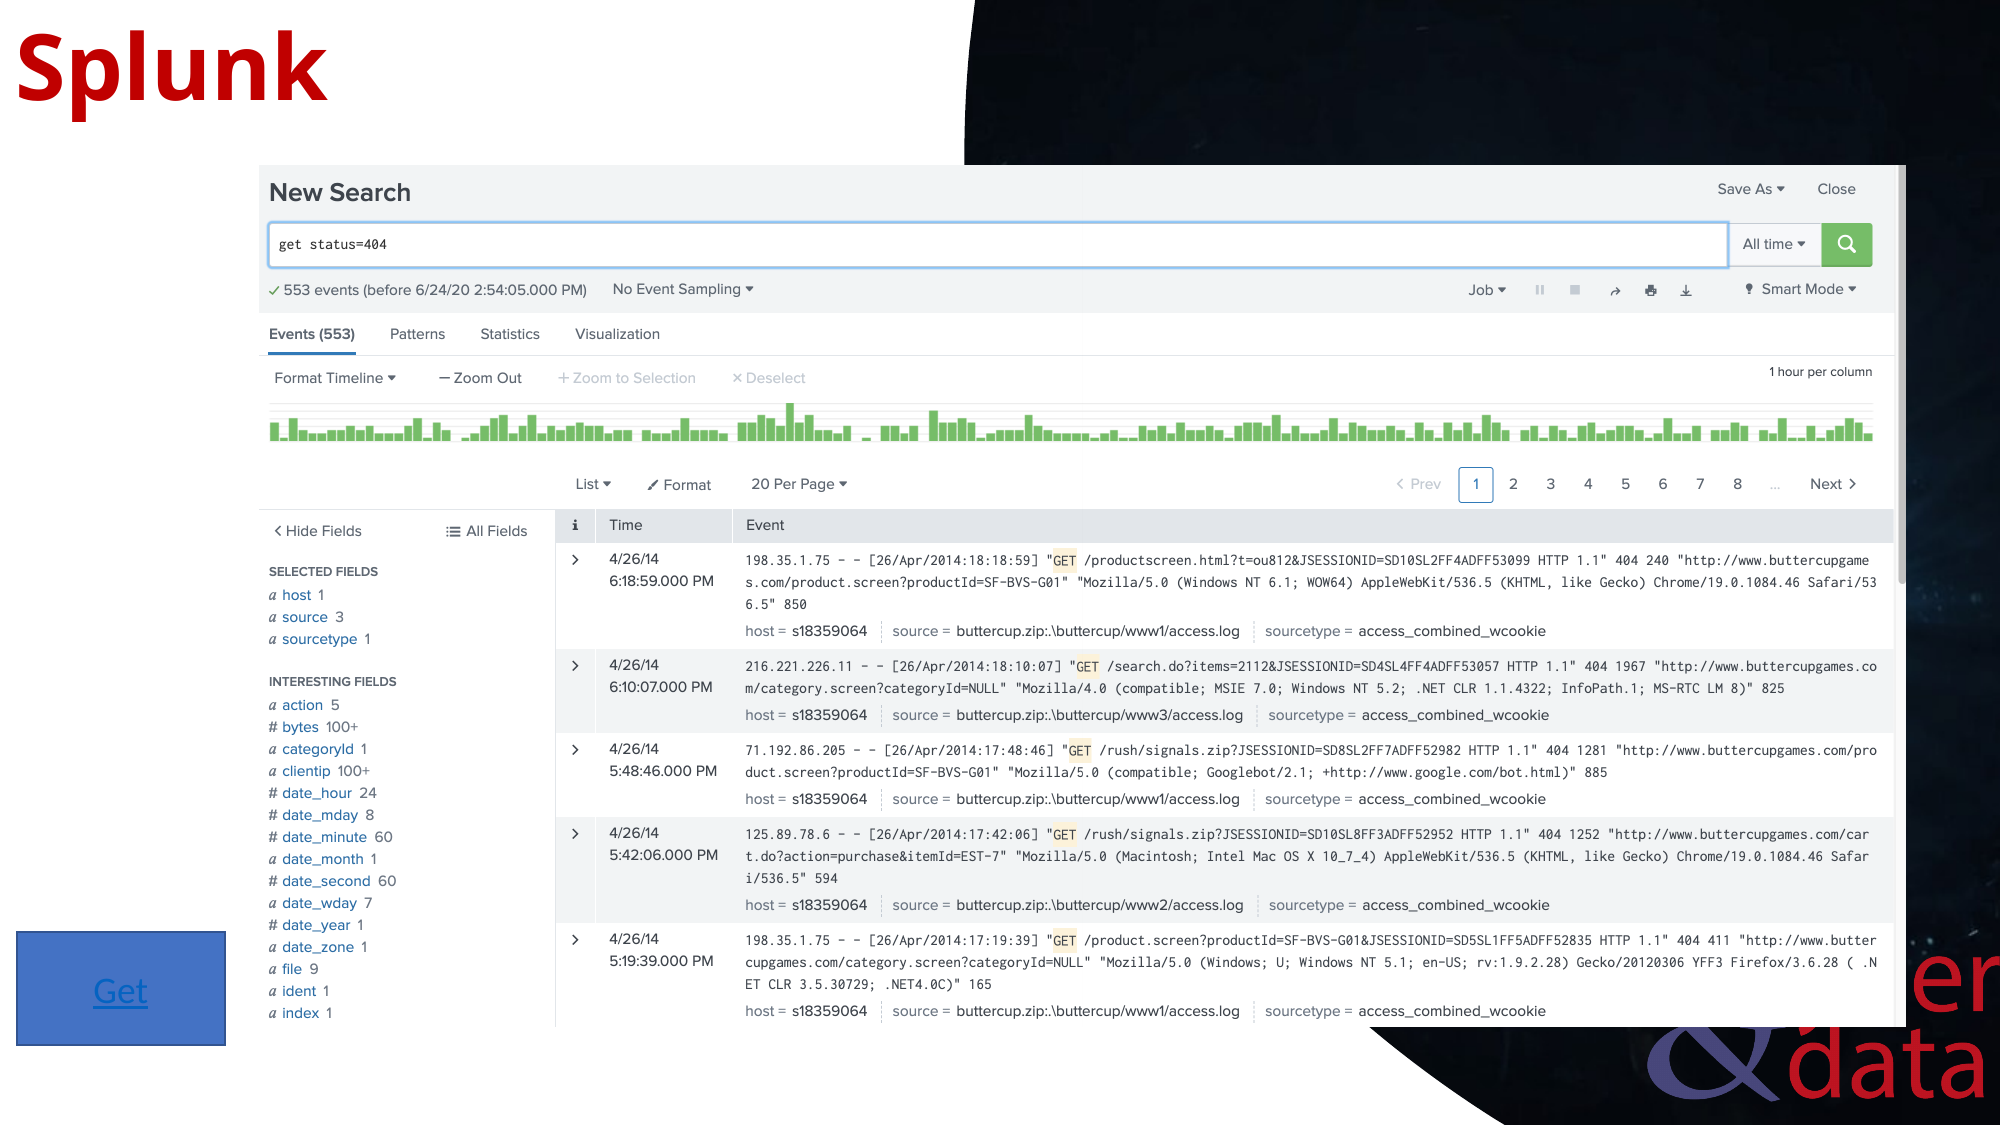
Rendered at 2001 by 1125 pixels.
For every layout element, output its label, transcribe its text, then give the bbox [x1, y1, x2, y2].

text_box Get [16, 931, 226, 1046]
picture [259, 0, 2000, 1125]
title Splunk [0, 0, 964, 143]
